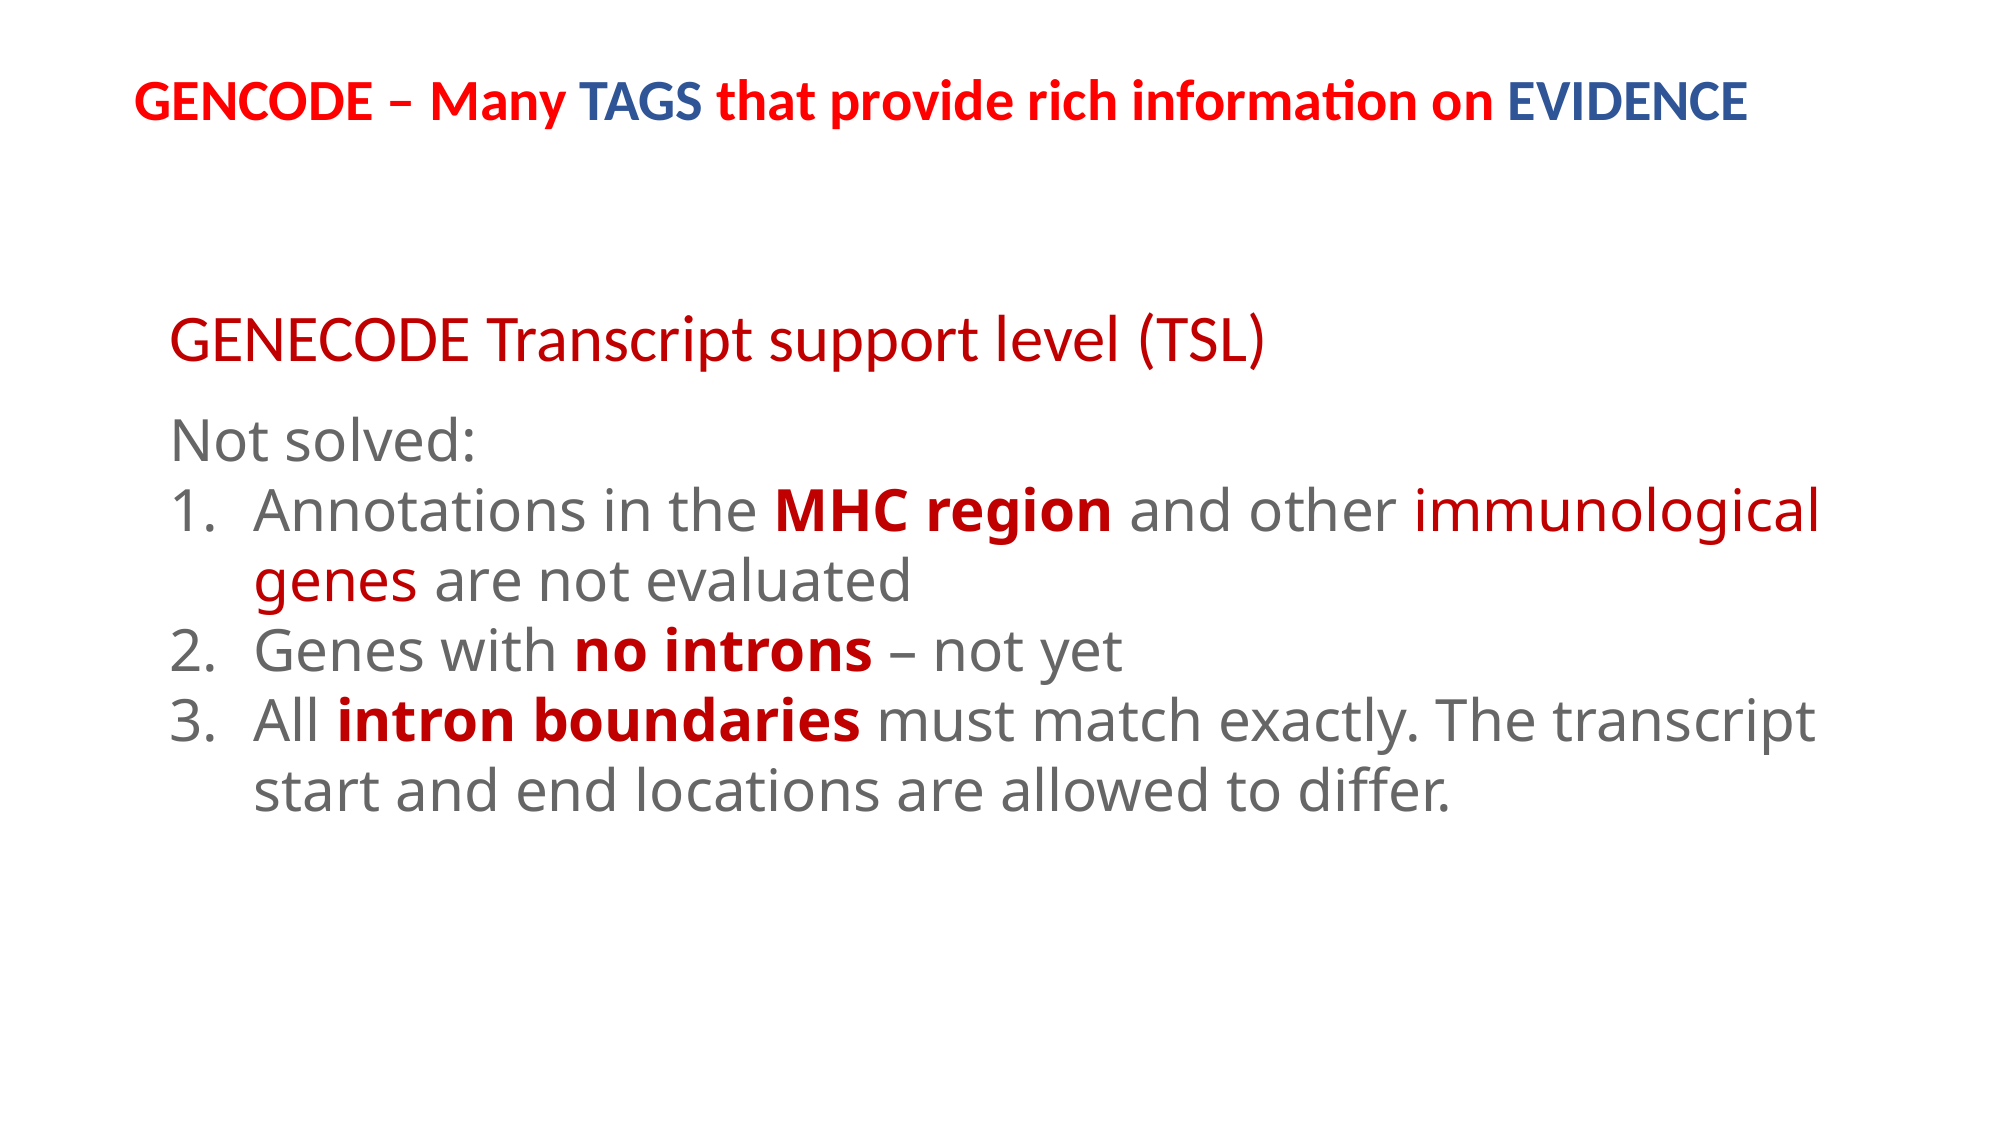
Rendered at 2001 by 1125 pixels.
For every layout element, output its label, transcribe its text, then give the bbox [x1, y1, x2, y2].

text_box GENECODE Transcript support level (TSL) [154, 287, 1746, 382]
text_box Not solved: Annotations in the MHC region and other immunological genes are not evaluated Genes with no introns – not yet All intron boundaries must match exactly. The transcript start and end locations are allowed to differ. [154, 395, 1898, 831]
text_box GENCODE – Many TAGS that provide rich information on EVIDENCE [120, 54, 2000, 139]
